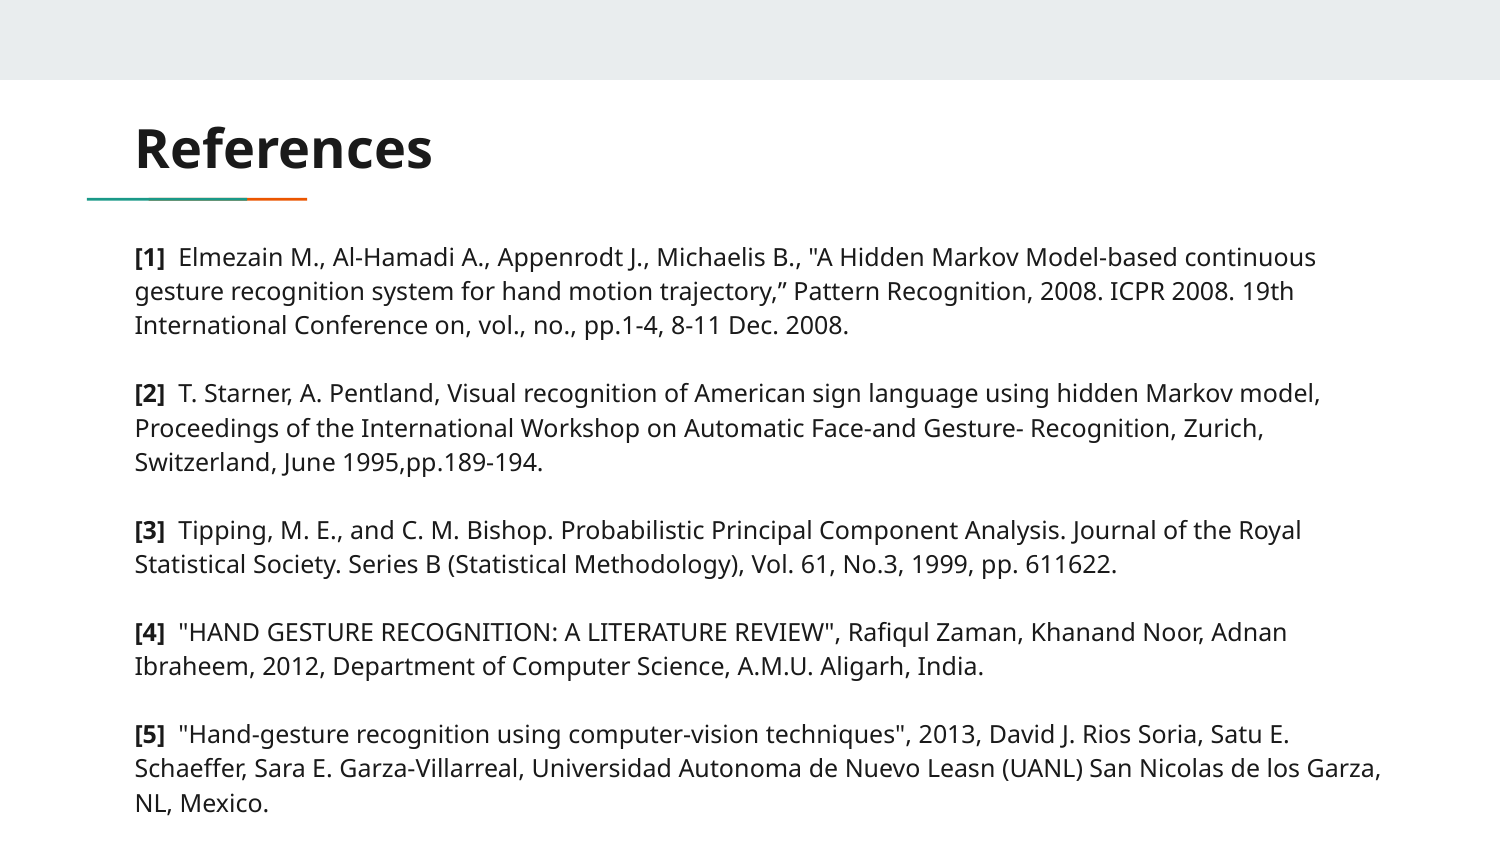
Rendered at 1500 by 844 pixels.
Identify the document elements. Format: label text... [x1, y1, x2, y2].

title References [119, 99, 1381, 187]
list [1] Elmezain M., Al-Hamadi A., Appenrodt J., Michaelis B., "A Hidden Markov Model-based continuous gesture recognition system for hand motion trajectory,” Pattern Recognition, 2008. ICPR 2008. 19th International Conference on, vol., no., pp.1-4, 8-11 Dec. 2008. [2] T. Starner, A. Pentland, Visual recognition of American sign language using hidden Markov model, Proceedings of the International Workshop on Automatic Face-and Gesture- Recognition, Zurich, Switzerland, June 1995,pp.189-194. [3] Tipping, M. E., and C. M. Bishop. Probabilistic Principal Component Analysis. Journal of the Royal Statistical Society. Series B (Statistical Methodology), Vol. 61, No.3, 1999, pp. 611622. [4] "HAND GESTURE RECOGNITION: A LITERATURE REVIEW", Rafiqul Zaman, Khanand Noor, Adnan Ibraheem, 2012, Department of Computer Science, A.M.U. Aligarh, India. [5] "Hand-gesture recognition using computer-vision techniques", 2013, David J. Rios Soria, Satu E. Schaeffer, Sara E. Garza-Villarreal, Universidad Autonoma de Nuevo Leasn (UANL) San Nicolas de los Garza, NL, Mexico. [119, 221, 1404, 803]
